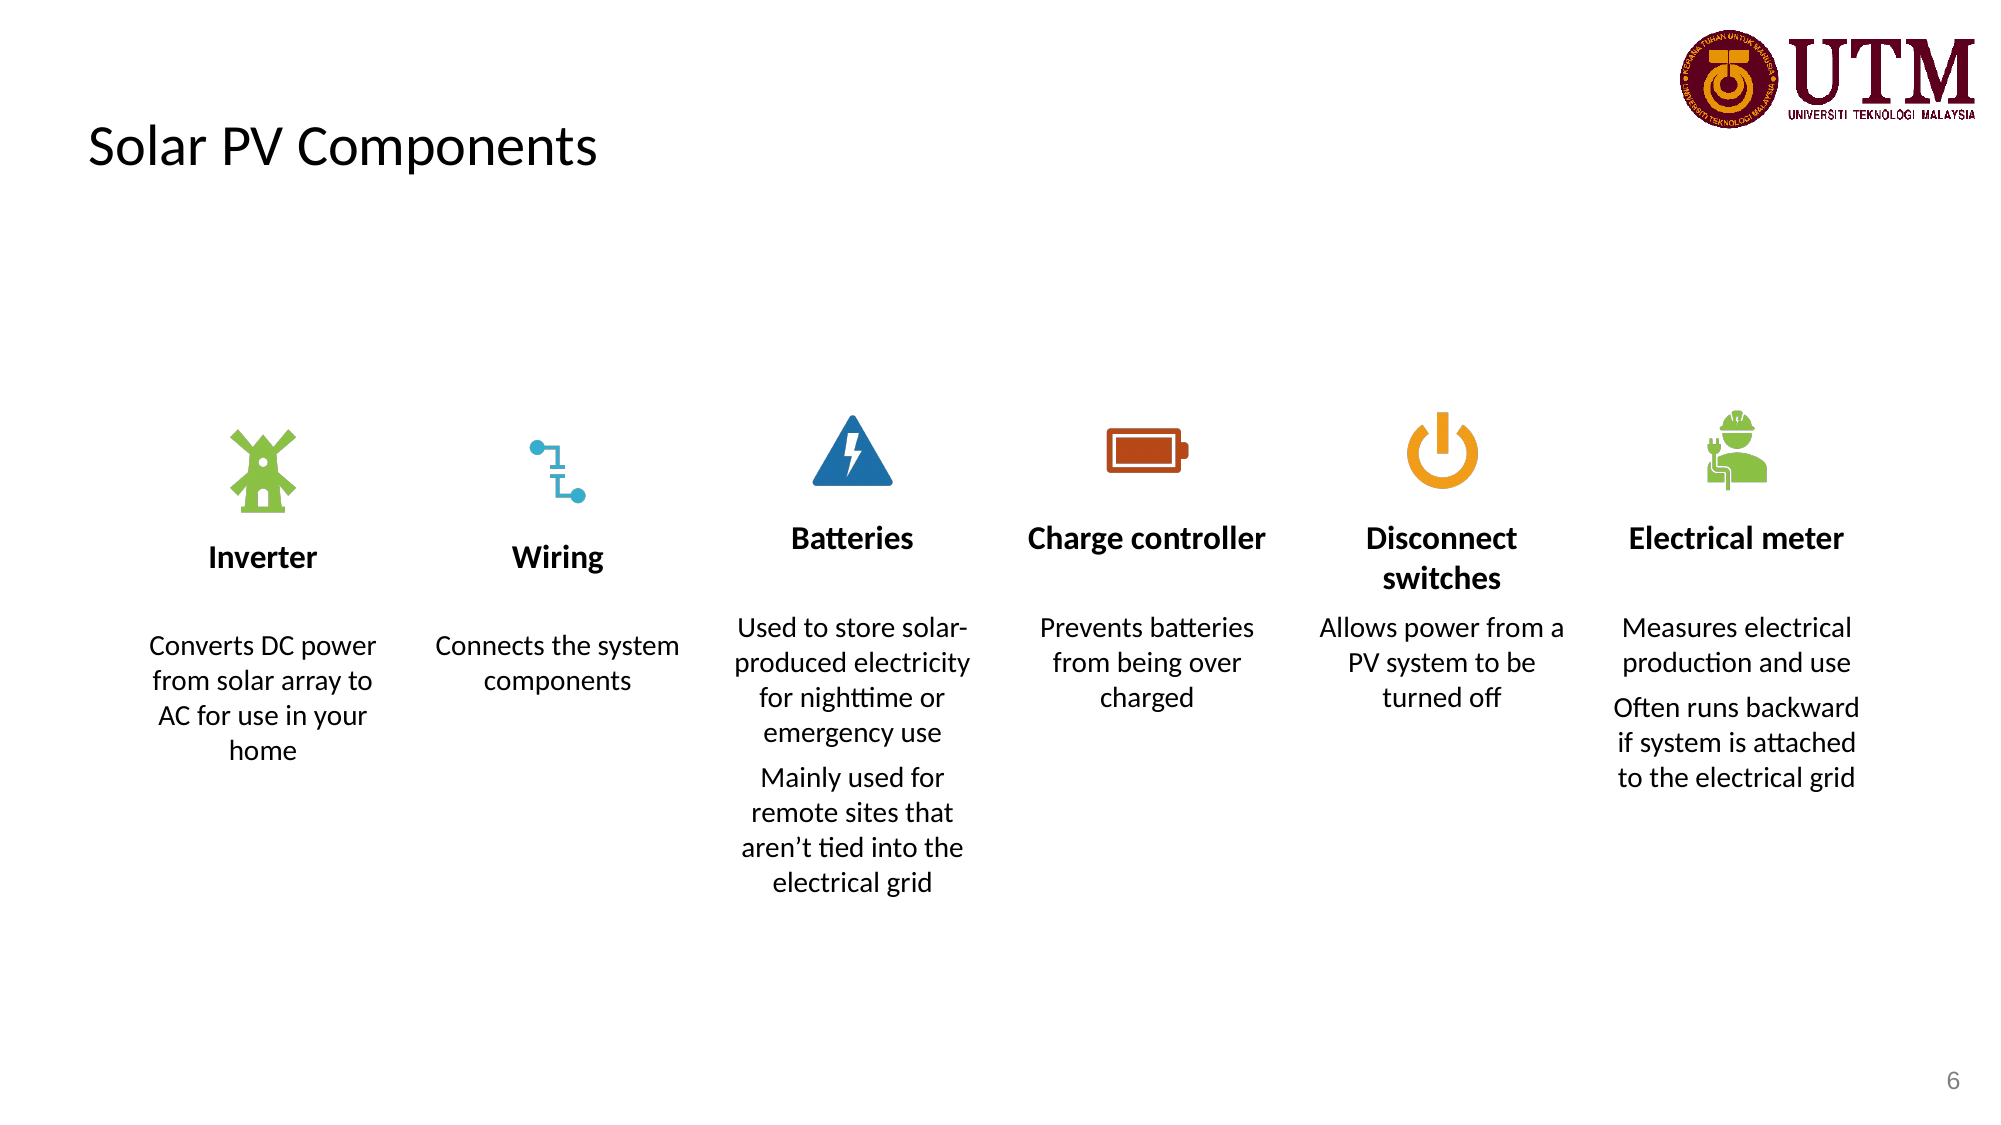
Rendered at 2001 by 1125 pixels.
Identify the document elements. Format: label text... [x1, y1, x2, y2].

slide_number 6 [1892, 1050, 1976, 1110]
text_box Solar PV Components [74, 99, 1931, 185]
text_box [137, 406, 1863, 906]
picture [1680, 30, 1975, 129]
